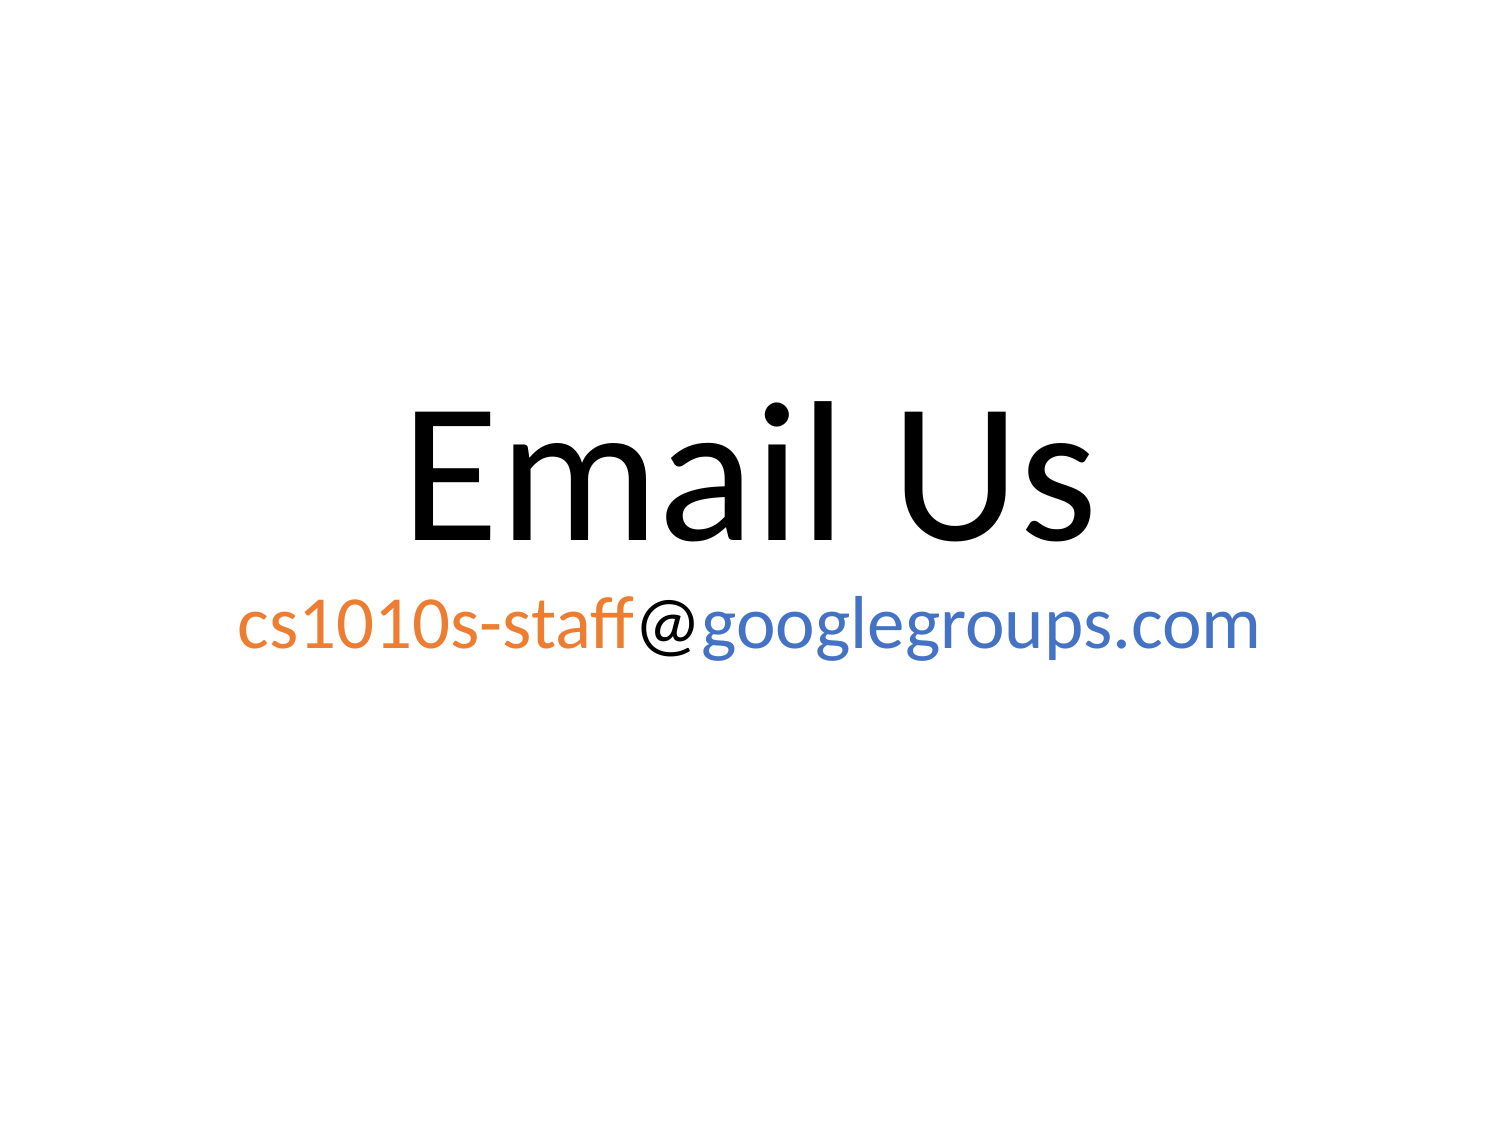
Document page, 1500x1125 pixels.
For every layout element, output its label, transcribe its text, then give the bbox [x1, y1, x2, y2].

title Email Us cs1010s-staff@googlegroups.com [102, 63, 1398, 969]
